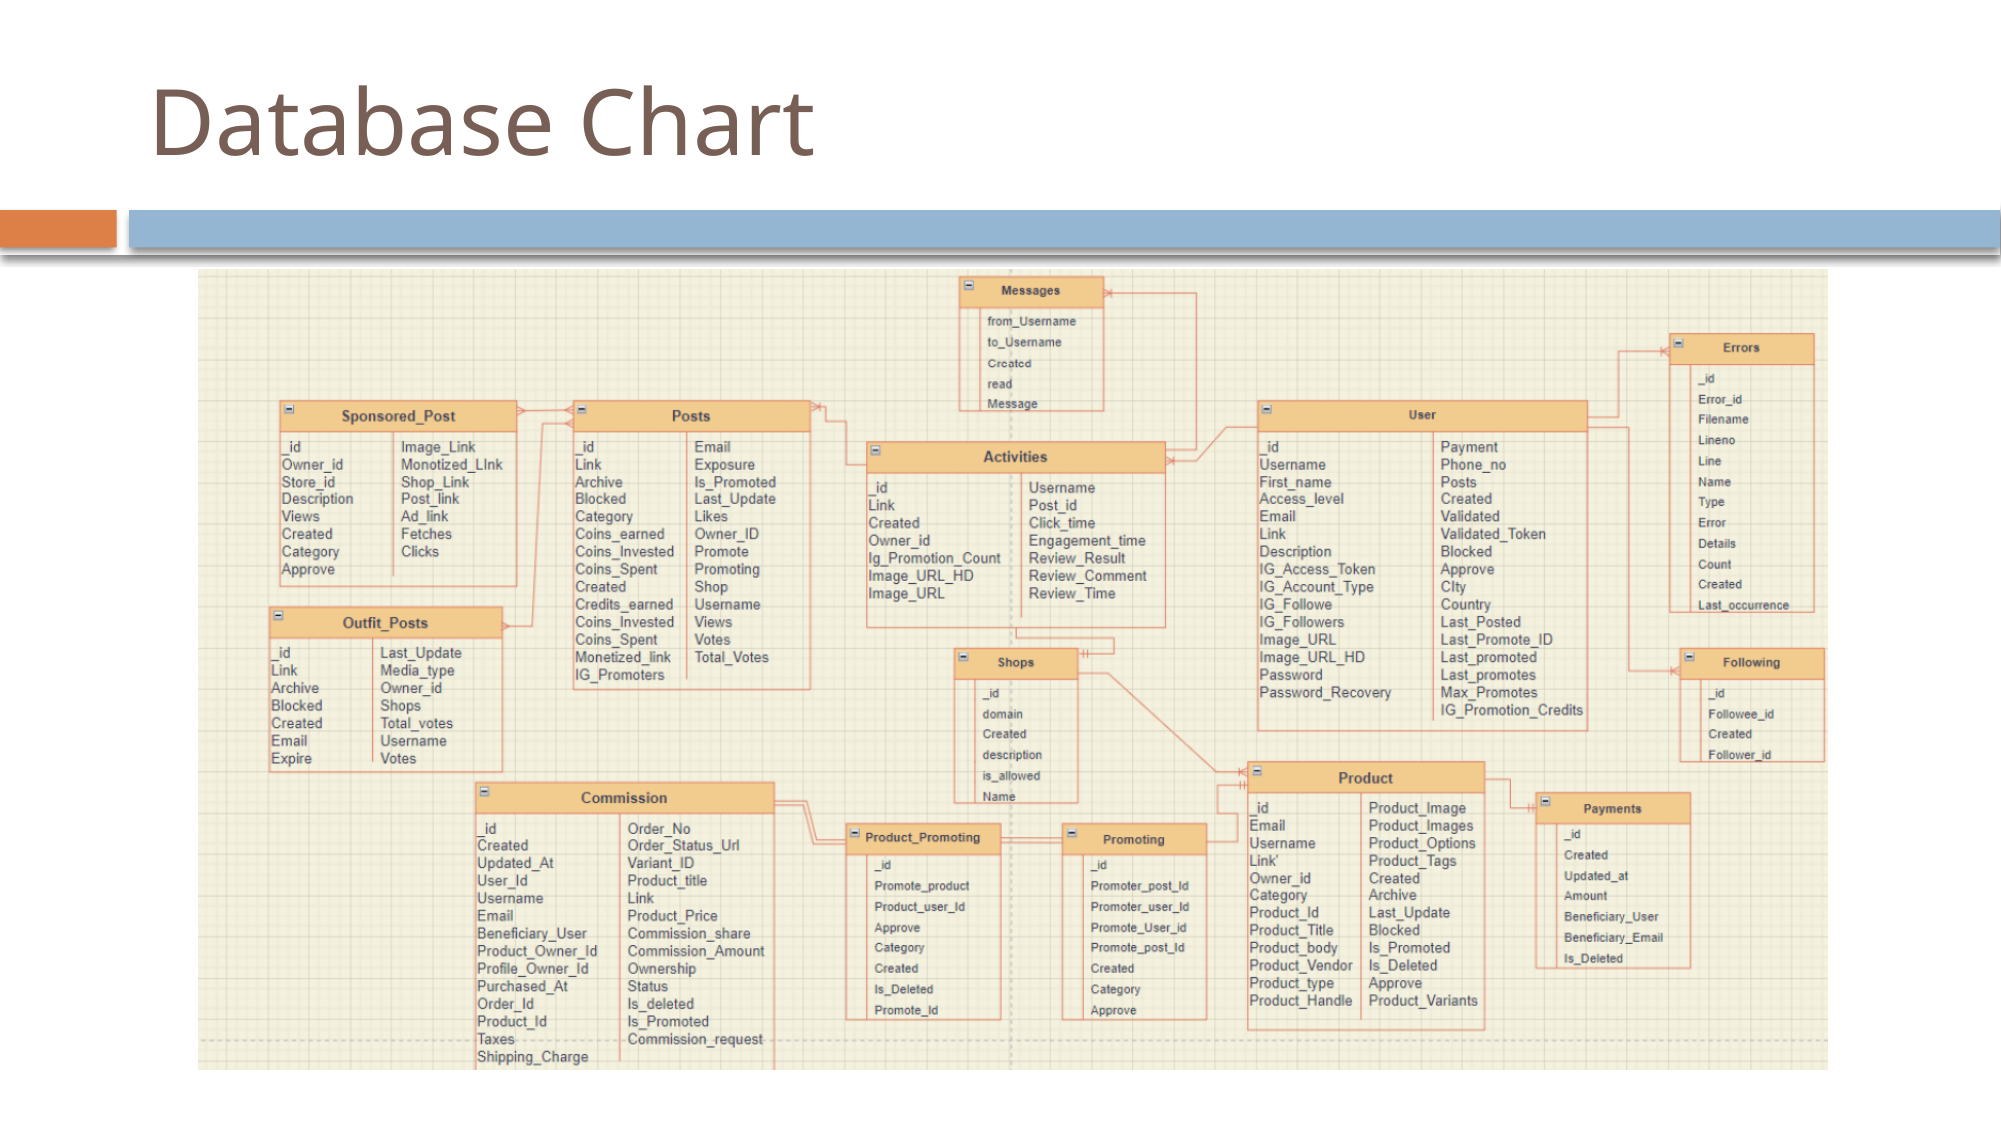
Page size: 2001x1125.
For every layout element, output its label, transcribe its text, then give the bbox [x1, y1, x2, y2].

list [197, 269, 1828, 1070]
title Database Chart [133, 37, 1918, 200]
